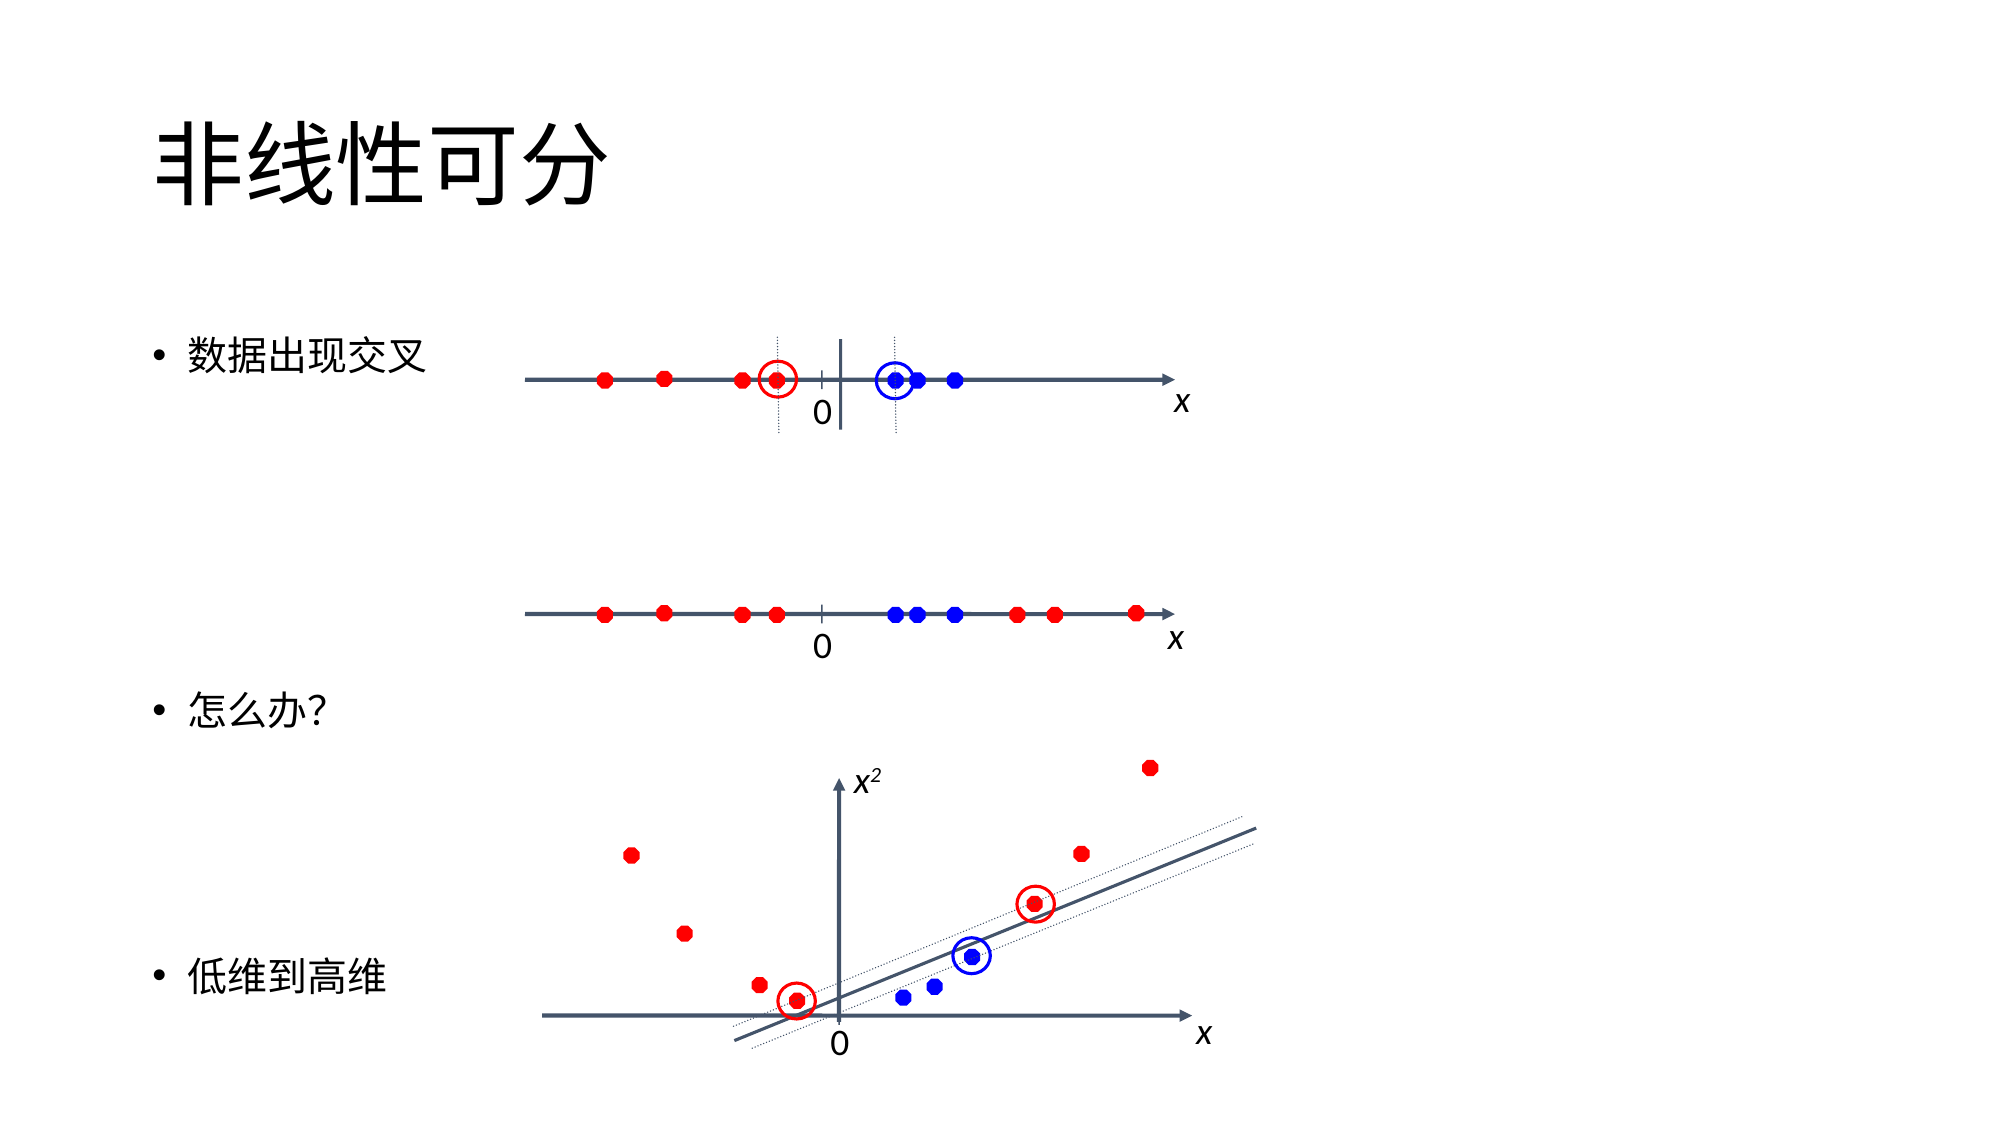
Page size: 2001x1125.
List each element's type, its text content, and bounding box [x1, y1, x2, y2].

text_box [752, 977, 767, 993]
text_box [896, 990, 911, 1005]
text_box [927, 979, 942, 995]
text_box [952, 937, 991, 974]
text_box x [1181, 999, 1257, 1060]
text_box x [1153, 604, 1228, 665]
text_box [1010, 607, 1025, 623]
text_box 0 [815, 1010, 872, 1071]
text_box [910, 607, 925, 623]
text_box [597, 373, 613, 388]
text_box [888, 607, 903, 623]
text_box x [1159, 367, 1235, 427]
text_box [657, 605, 672, 621]
text_box x2 [838, 748, 914, 809]
text_box [657, 371, 672, 387]
text_box [947, 607, 963, 623]
text_box [1142, 760, 1158, 776]
text_box [1074, 846, 1089, 862]
text_box [1016, 886, 1055, 923]
text_box [1128, 605, 1144, 621]
text_box [597, 607, 613, 623]
title 非线性可分 [137, 59, 1863, 278]
text_box [735, 607, 750, 623]
text_box [735, 373, 750, 388]
text_box [876, 362, 914, 399]
text_box [759, 361, 797, 398]
text_box [769, 607, 785, 623]
text_box [624, 848, 639, 863]
text_box 0 [798, 379, 855, 440]
text_box [677, 926, 692, 941]
list 数据出现交叉 怎么办？ 低维到高维 [137, 299, 1863, 1014]
text_box [947, 373, 963, 388]
text_box [832, 780, 838, 791]
text_box [777, 983, 816, 1019]
text_box 0 [798, 613, 855, 674]
text_box [913, 373, 925, 388]
text_box [1047, 607, 1063, 623]
